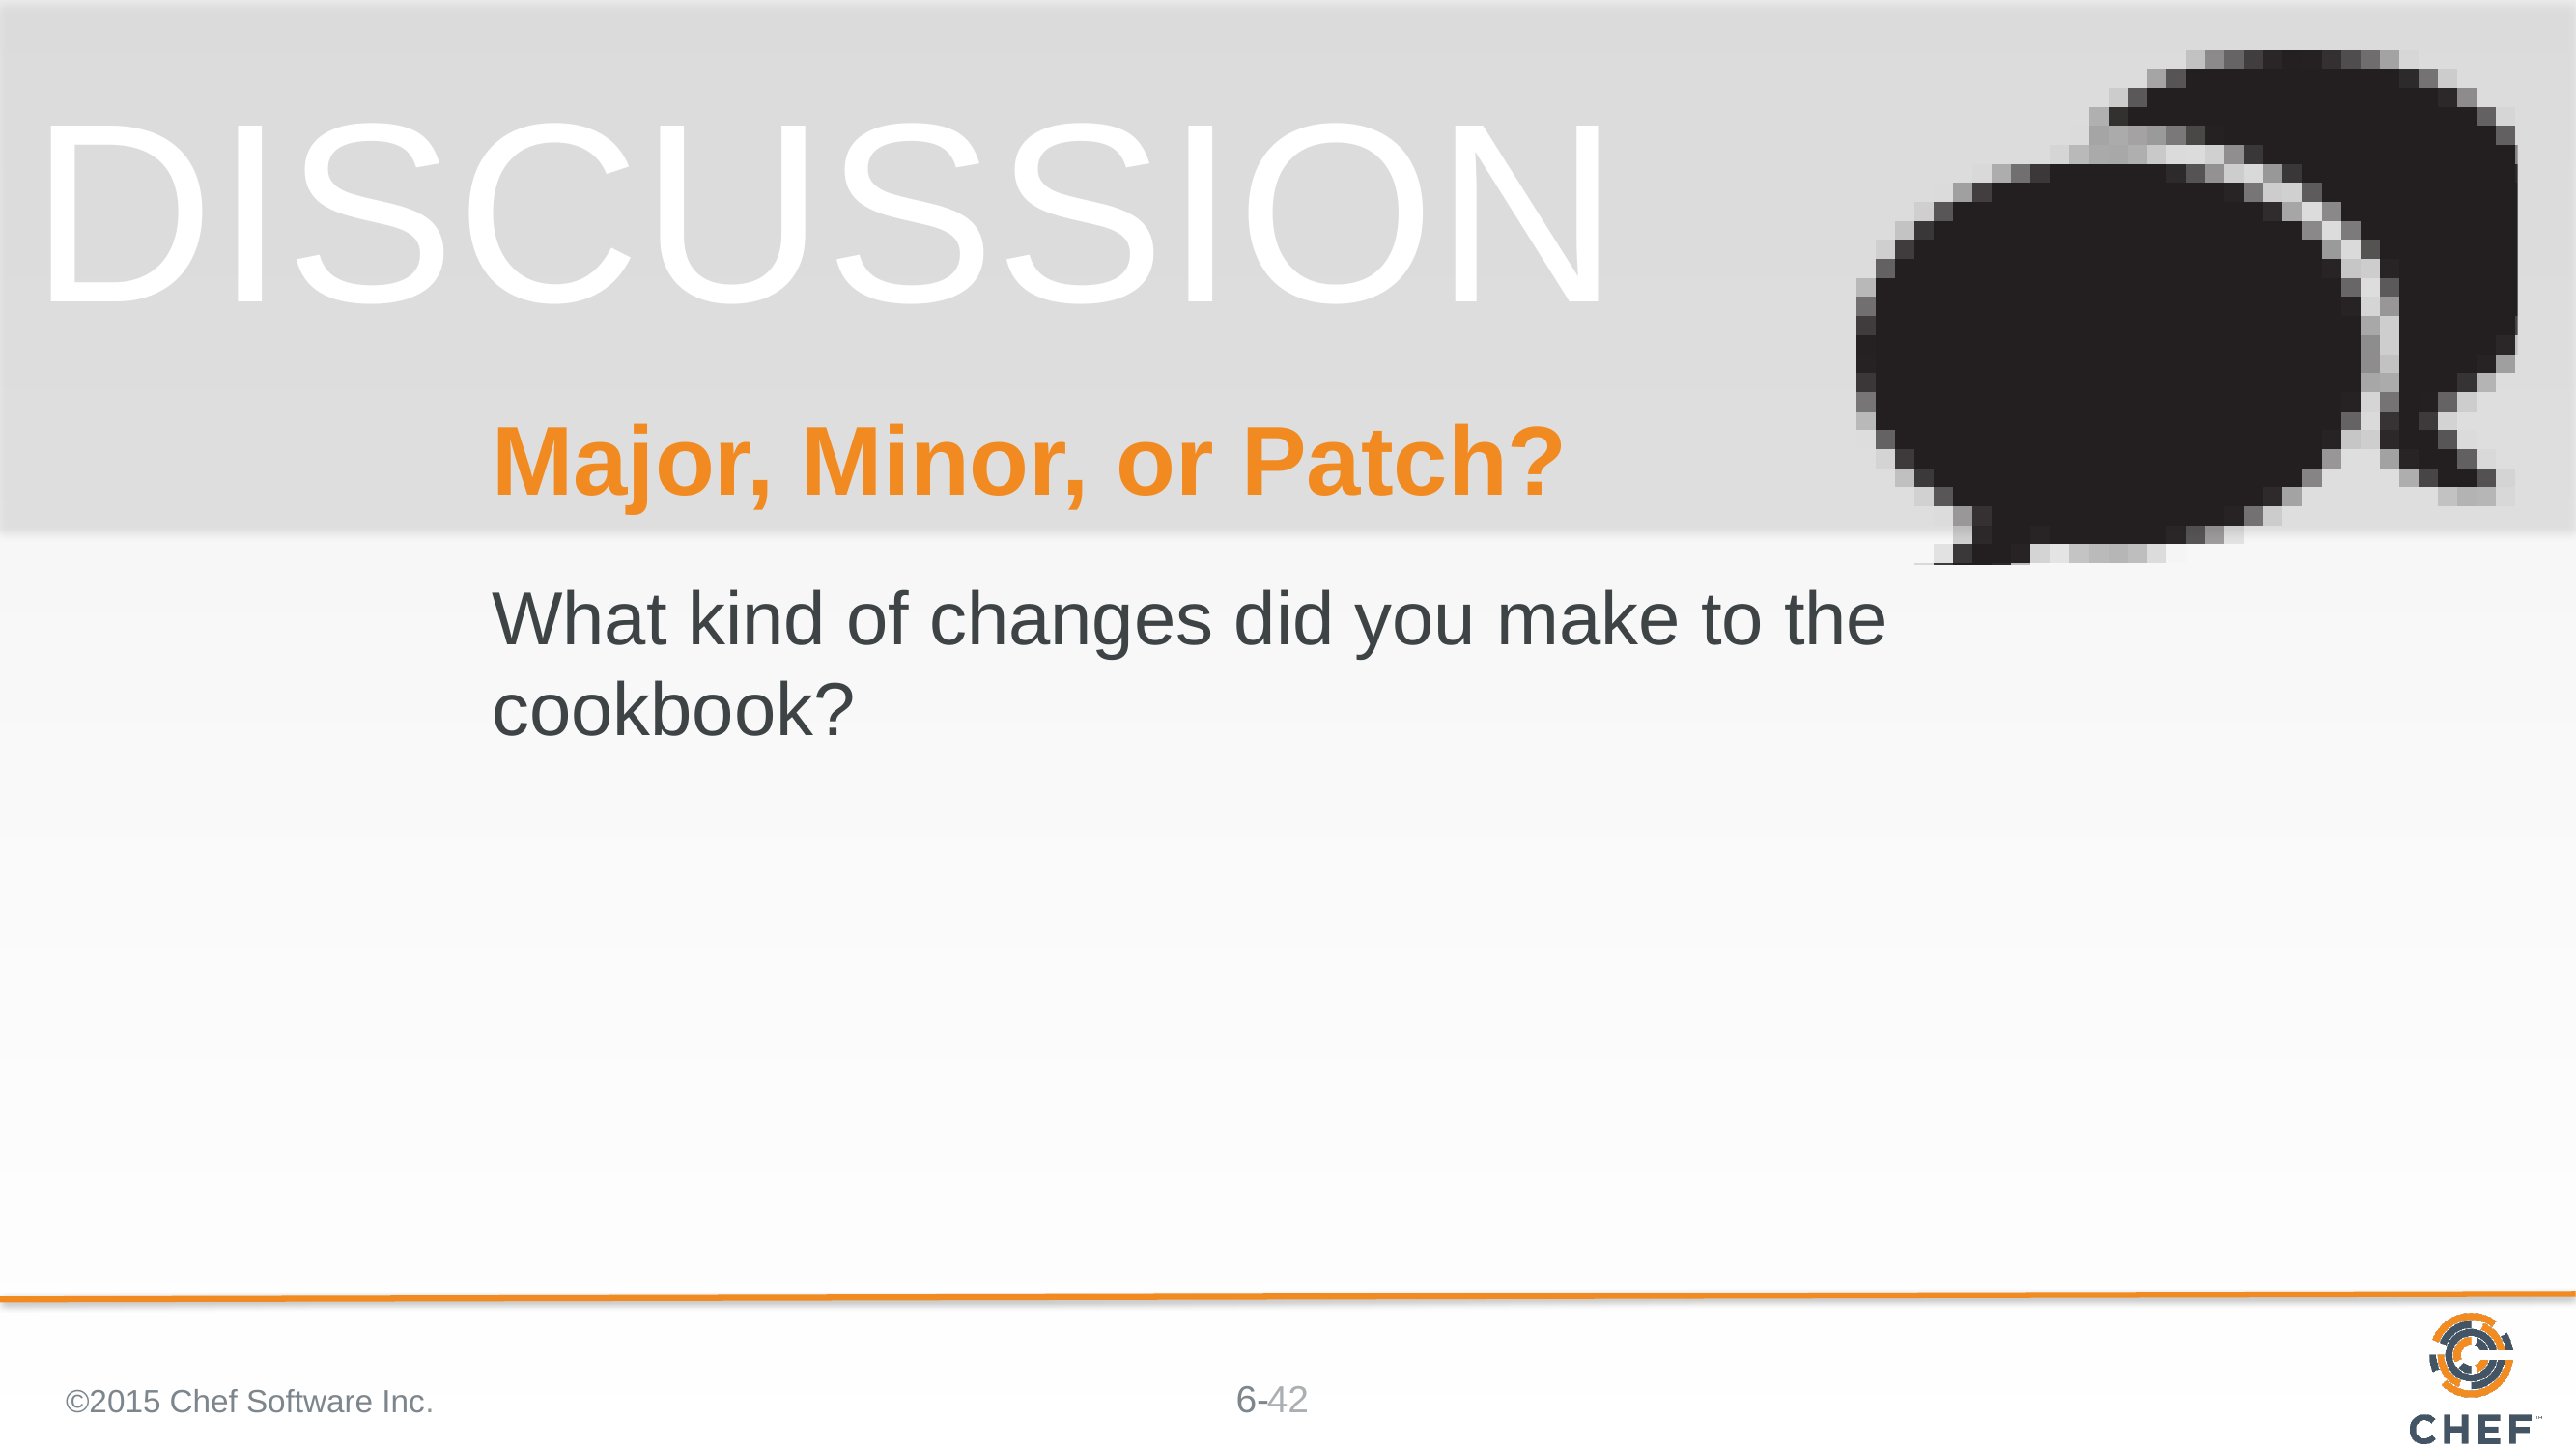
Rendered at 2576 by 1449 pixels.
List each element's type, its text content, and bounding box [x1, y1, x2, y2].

title Major, Minor, or Patch? [477, 395, 2217, 531]
picture [2399, 1297, 2550, 1449]
subtitle What kind of changes did you make to the cookbook? [477, 554, 2217, 959]
footer ©2015 Chef Software Inc. [51, 1359, 952, 1440]
slide_number 42 [998, 1359, 1578, 1437]
